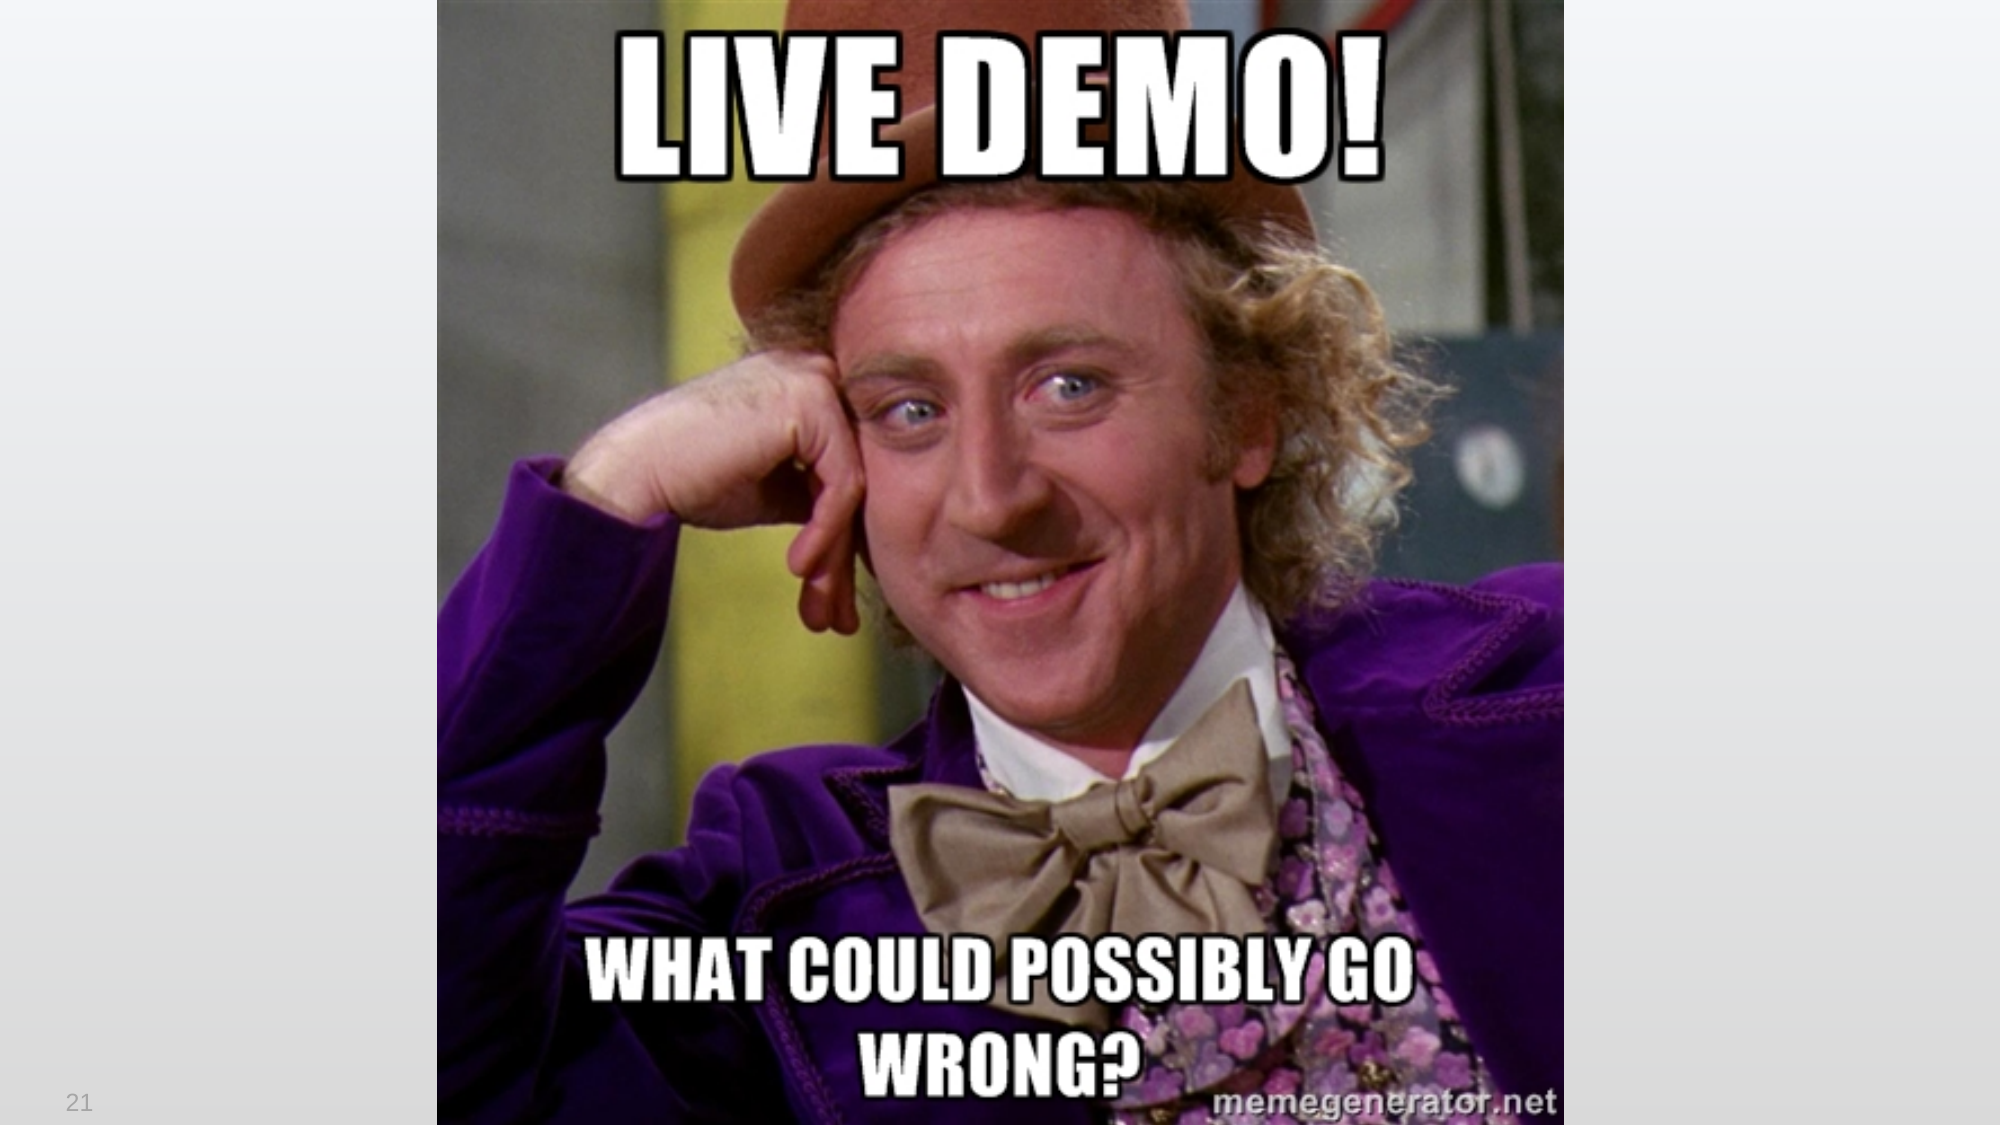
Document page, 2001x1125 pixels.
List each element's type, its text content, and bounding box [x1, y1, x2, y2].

picture [437, 0, 1565, 1125]
slide_number 21 [50, 1085, 169, 1118]
